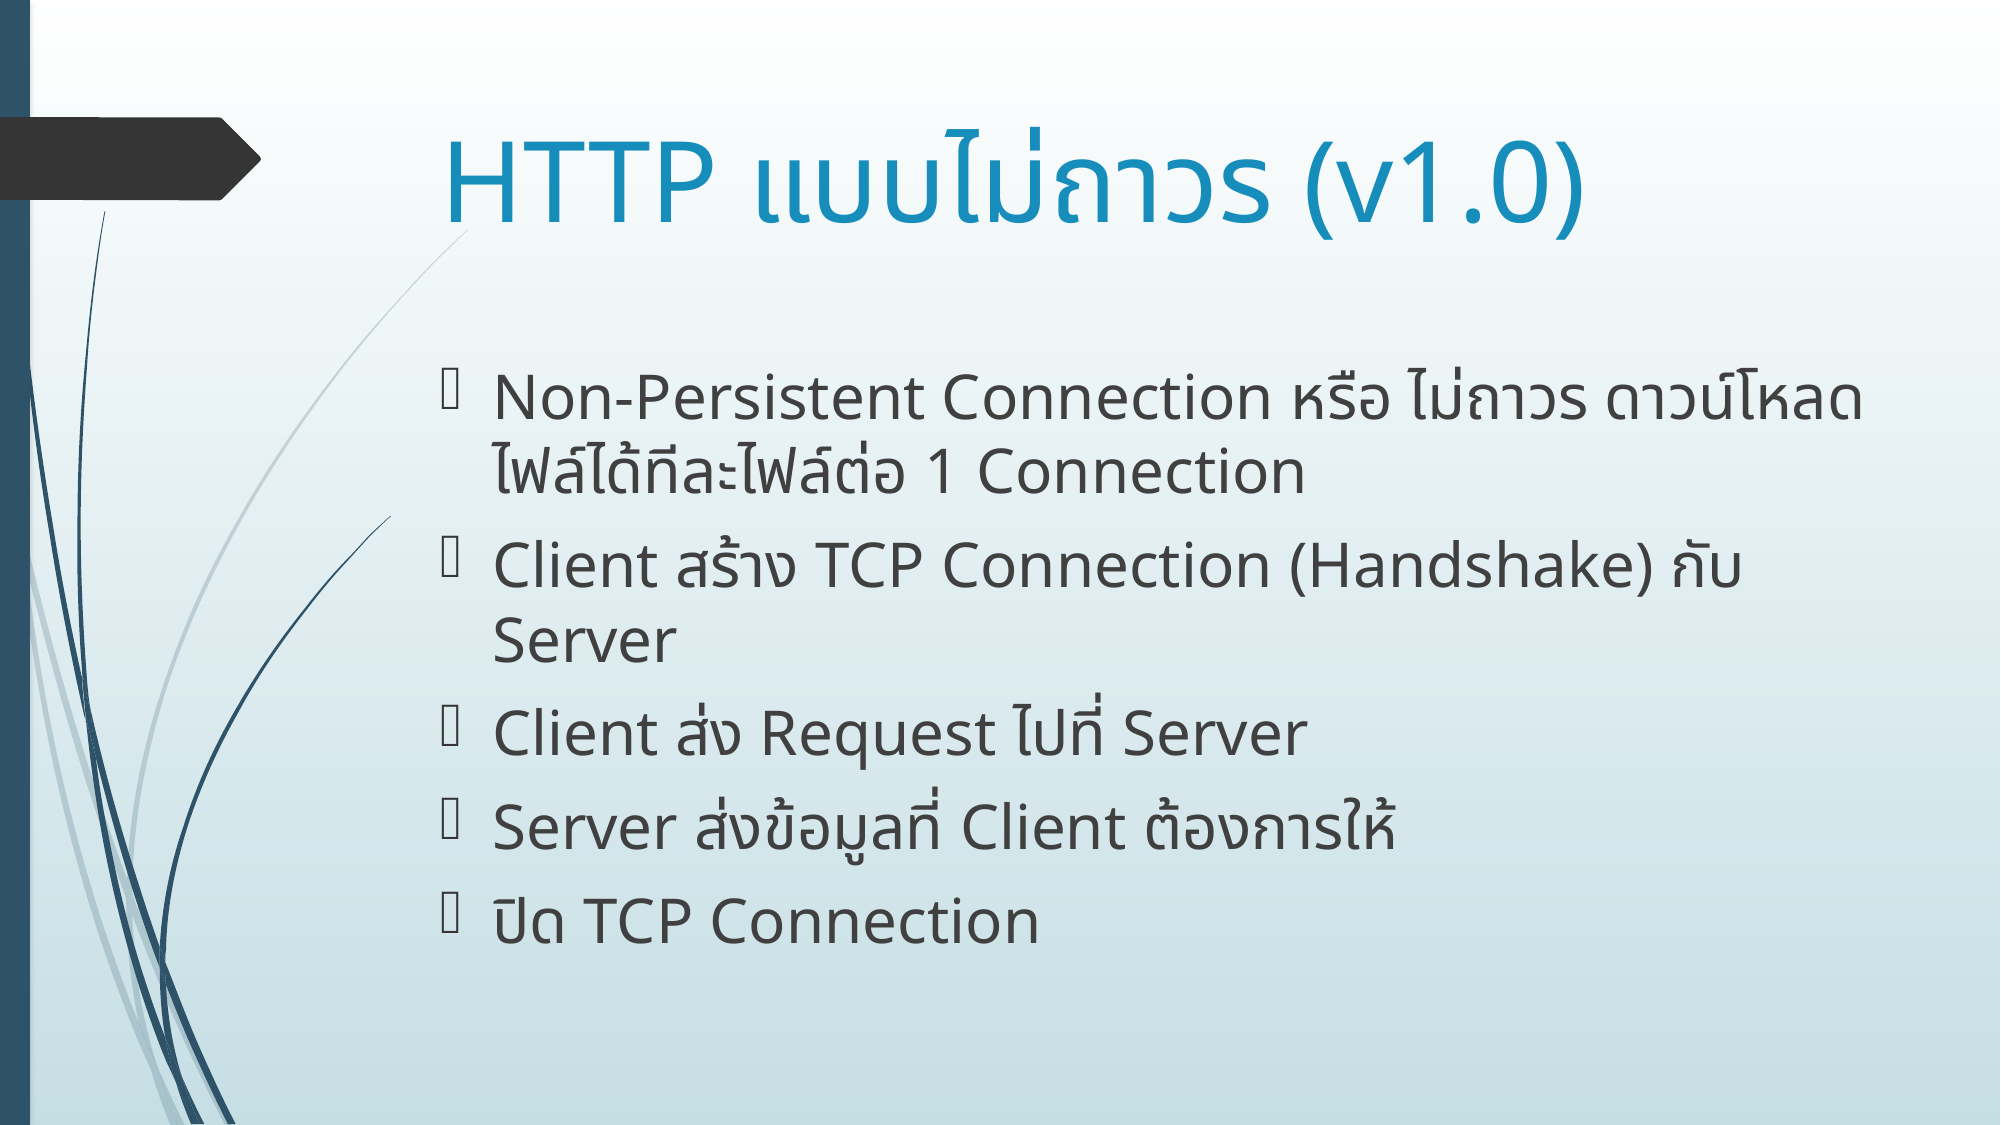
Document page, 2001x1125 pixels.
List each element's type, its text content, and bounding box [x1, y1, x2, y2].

list Non-Persistent Connection หรือ ไม่ถาวร ดาวน์โหลดไฟล์ได้ทีละไฟล์ต่อ 1 Connection Client สร้าง TCP Connection (Handshake) กับ Server Client ส่ง Request ไปที่ Server Server ส่งข้อมูลที่ Client ต้องการให้ ปิด TCP Connection [424, 350, 1888, 970]
title HTTP แบบไม่ถาวร (v1.0) [425, 102, 1888, 313]
